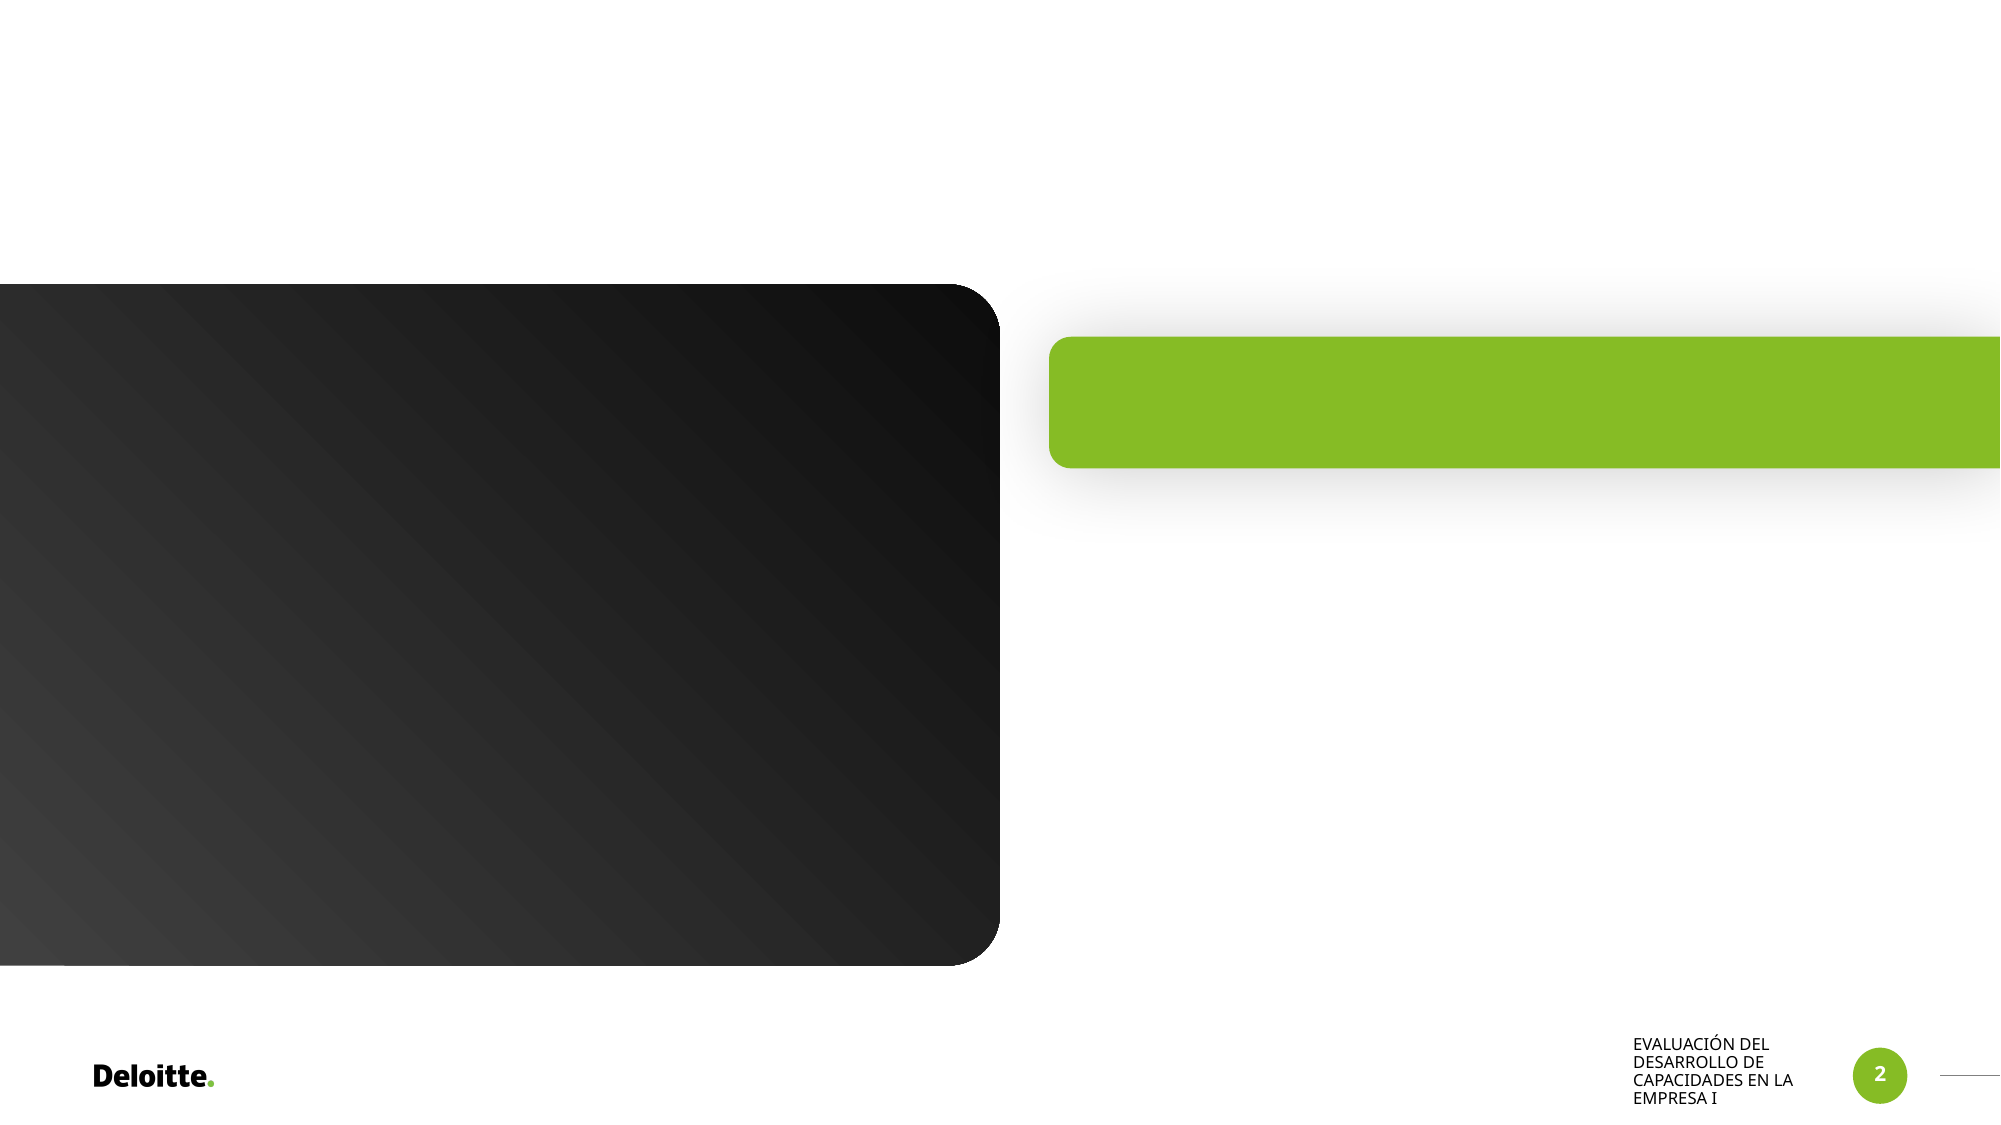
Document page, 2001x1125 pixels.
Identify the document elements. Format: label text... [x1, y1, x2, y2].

text_box [0, 283, 1002, 967]
picture [92, 1063, 216, 1089]
text_box [1048, 335, 2000, 470]
list EVALUACIÓN DEL DESARROLLO DE CAPACIDADES EN LA EMPRESA I [1618, 1060, 1822, 1085]
